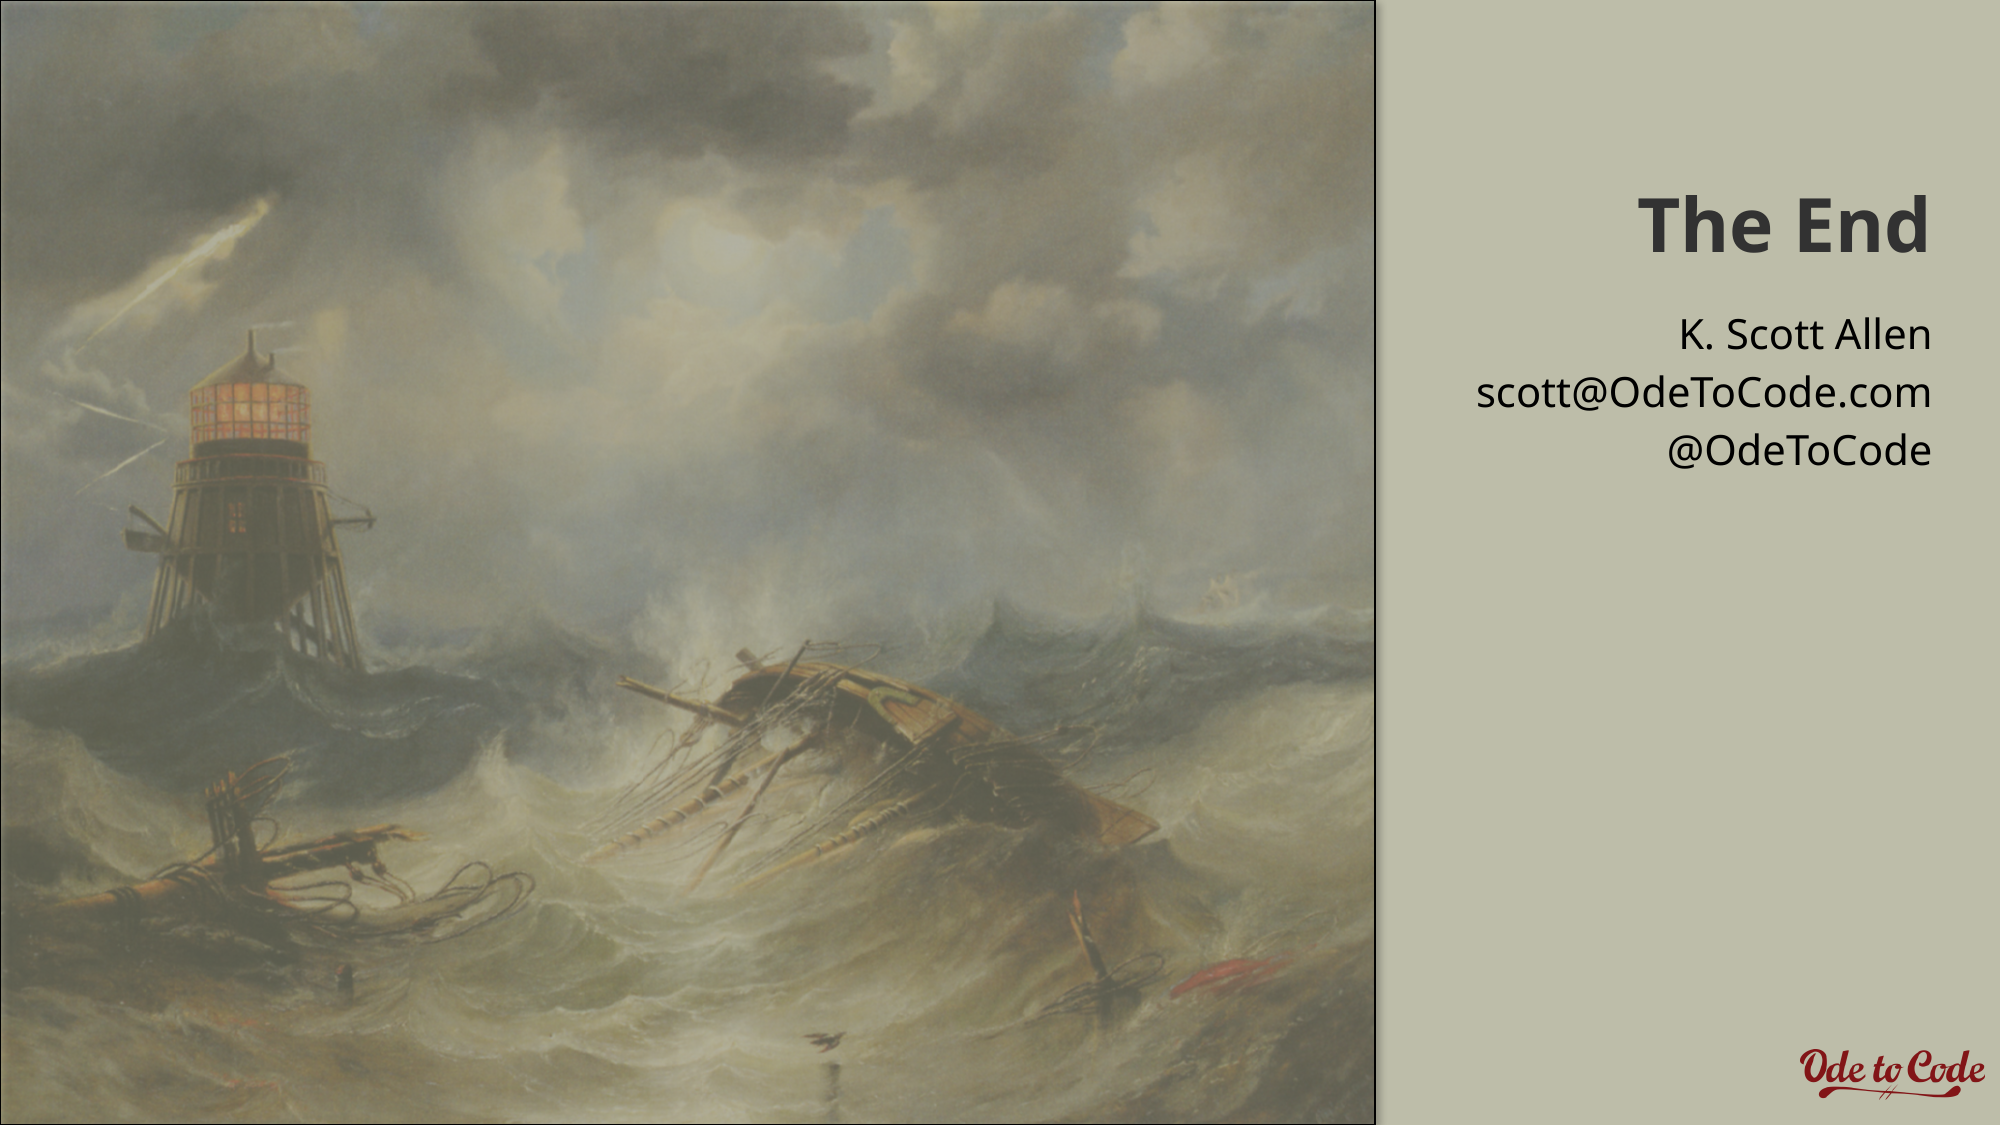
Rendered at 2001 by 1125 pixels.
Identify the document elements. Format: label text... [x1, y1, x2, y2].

title The End [1412, 112, 1948, 276]
subtitle K. Scott Allen scott@OdeToCode.com @OdeToCode [1384, 299, 1948, 588]
picture [1800, 1049, 1985, 1100]
text_box [0, 0, 1375, 1125]
